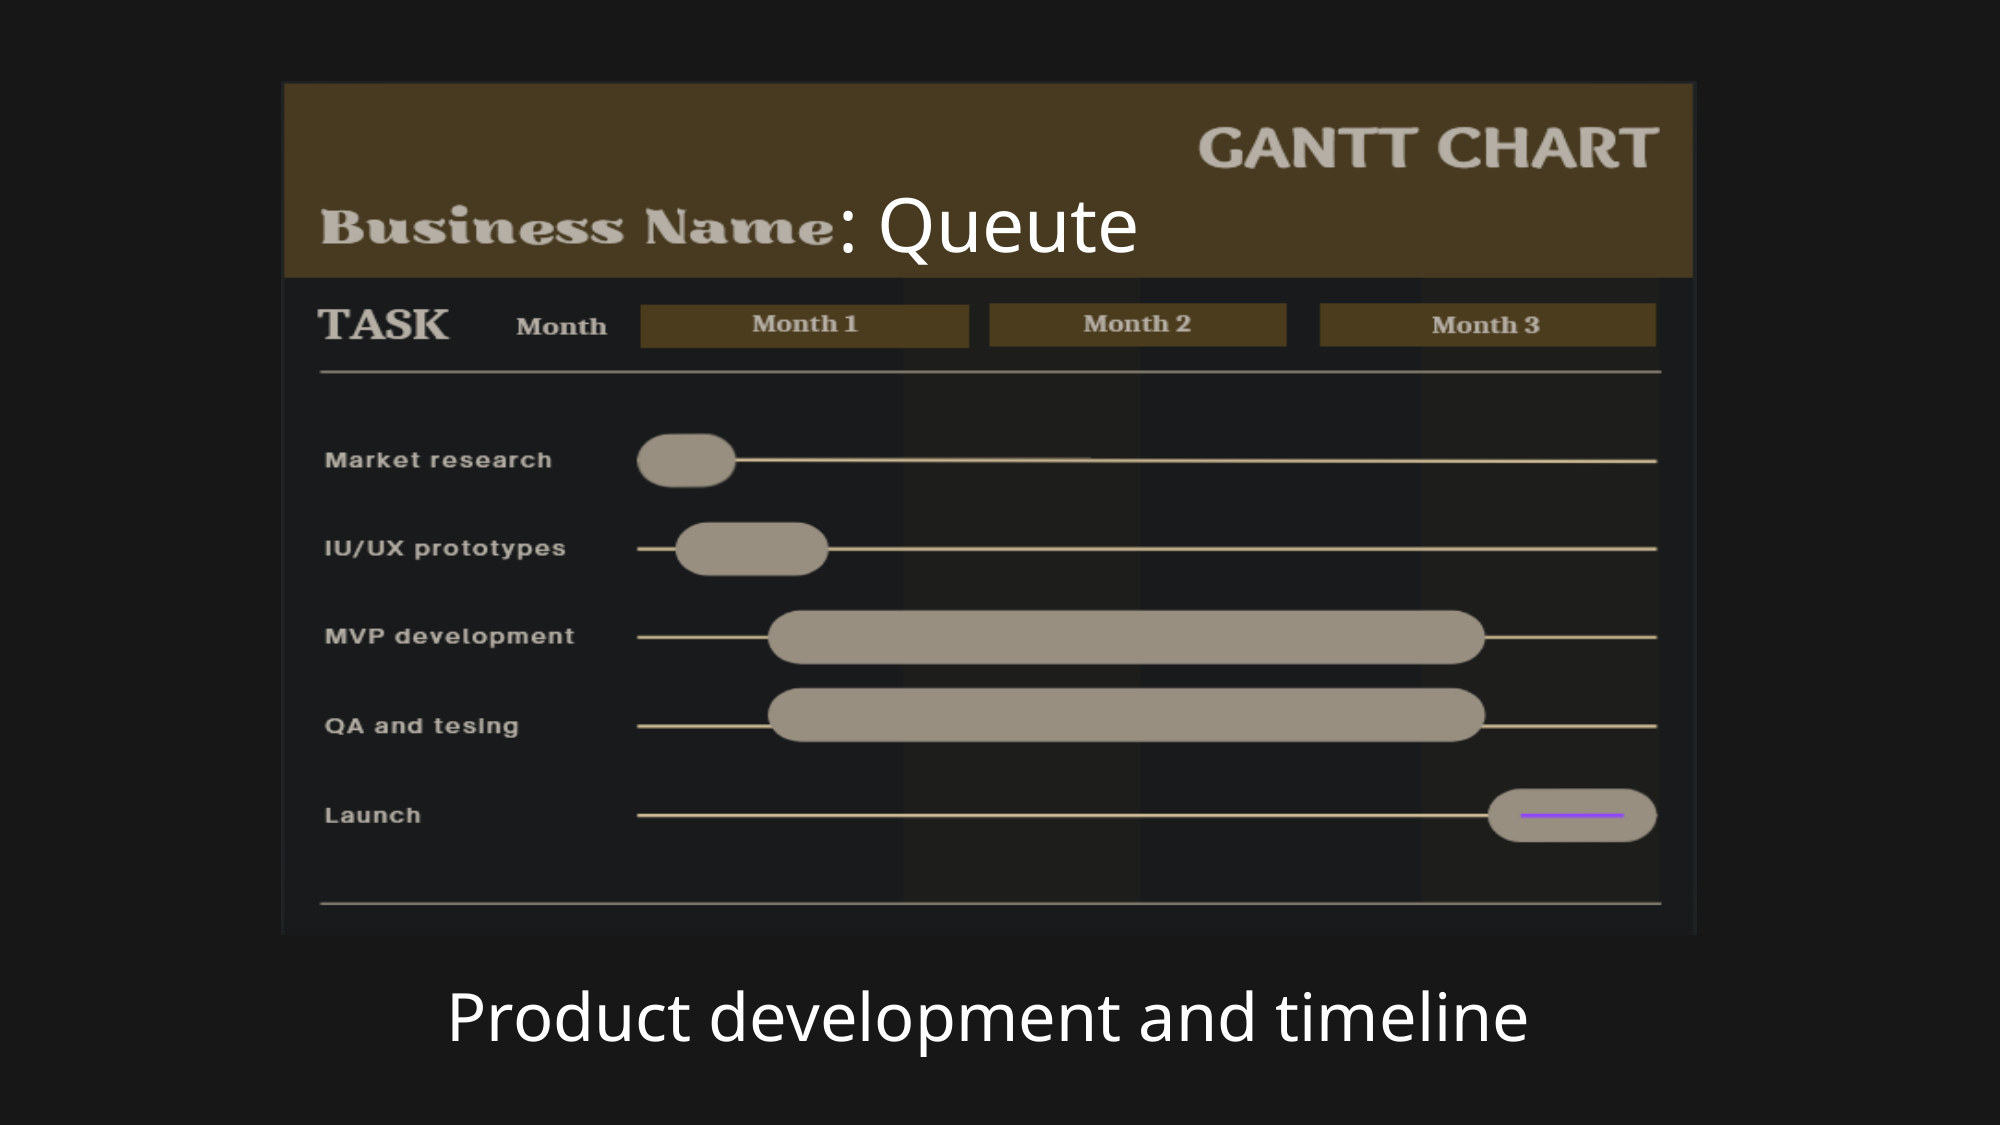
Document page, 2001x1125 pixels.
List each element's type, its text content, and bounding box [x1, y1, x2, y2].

title Product development and timeline [239, 851, 1739, 1064]
picture [280, 80, 1698, 935]
